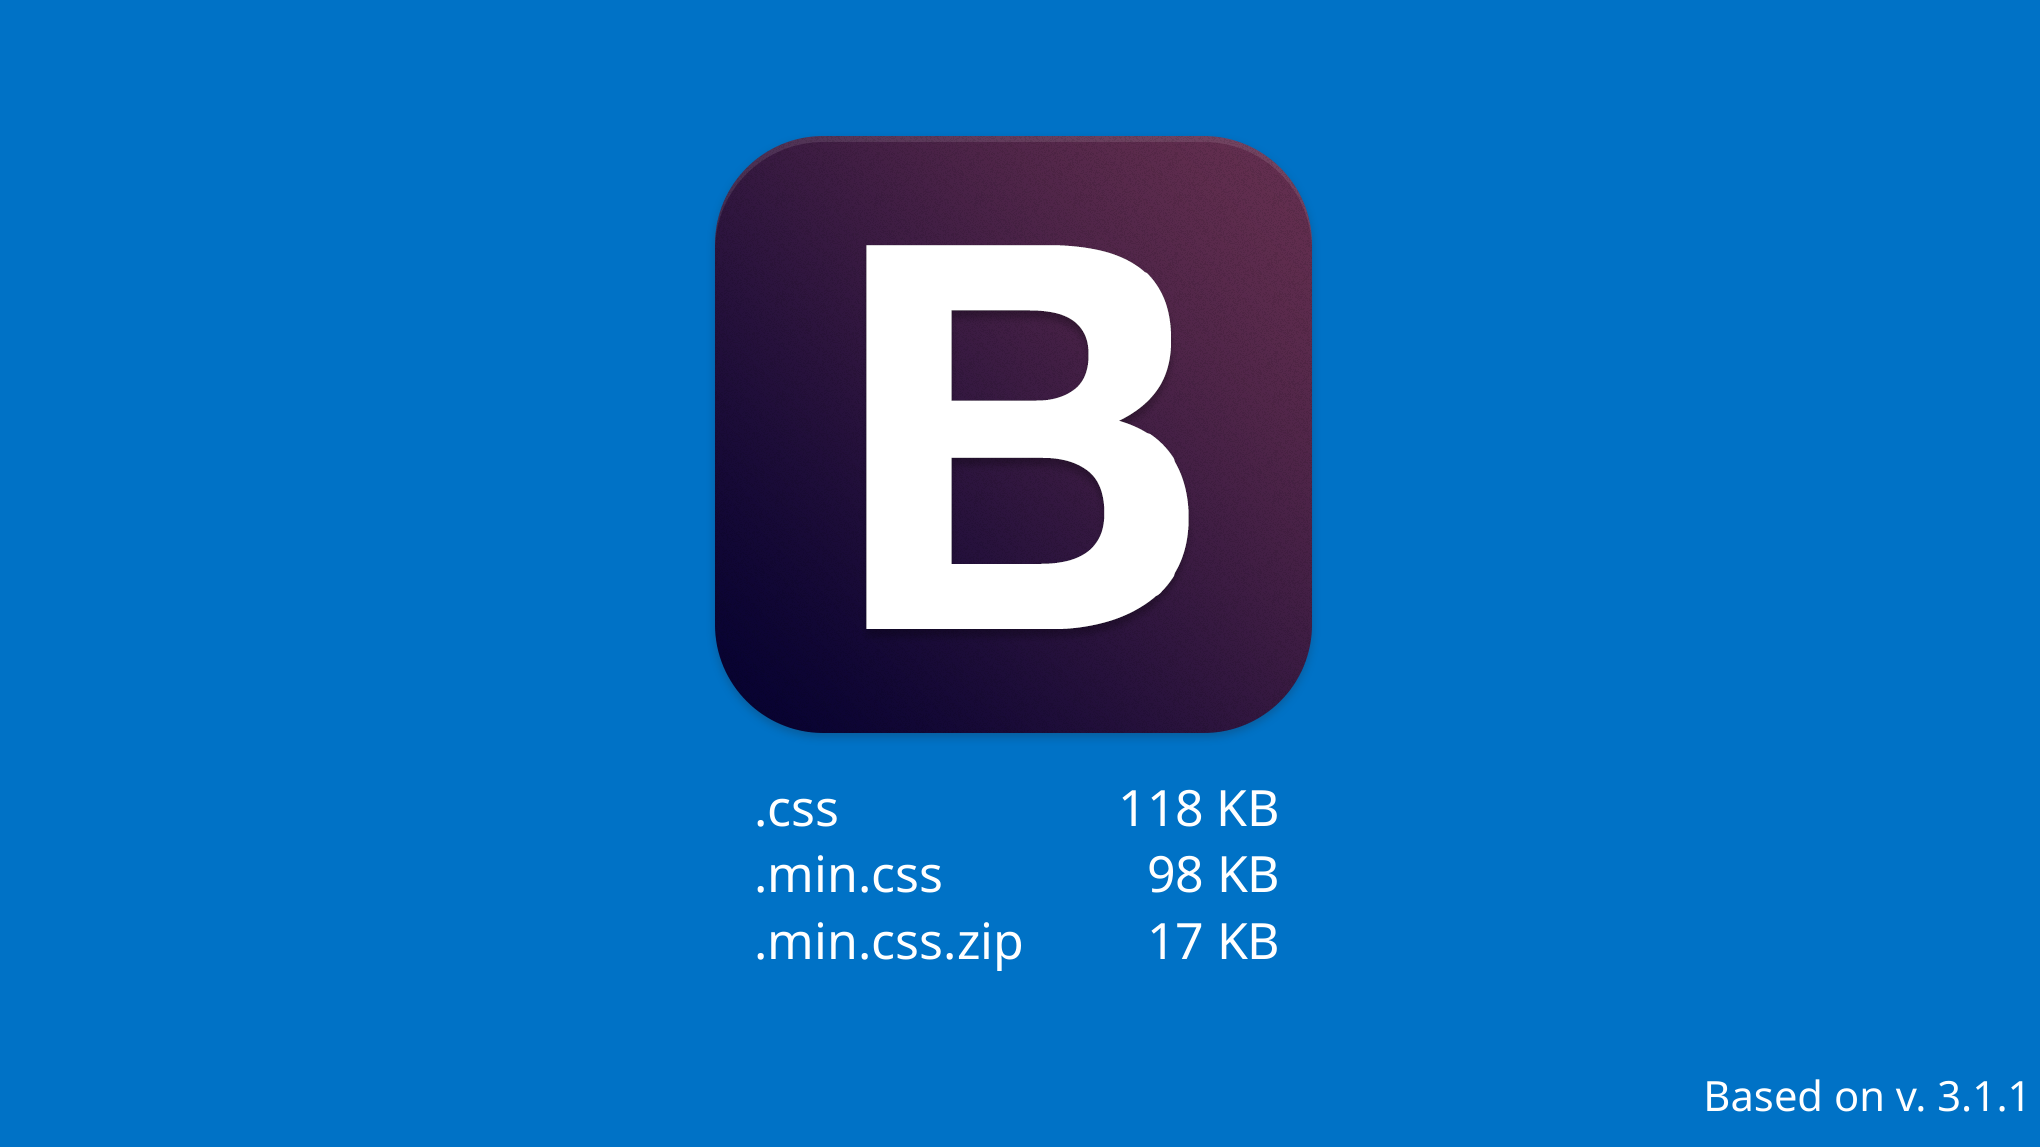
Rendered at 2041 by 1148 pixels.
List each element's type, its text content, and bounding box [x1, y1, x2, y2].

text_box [713, 758, 1312, 997]
text_box Based on v. 3.1.1 [1673, 1053, 2041, 1144]
picture [689, 111, 1336, 757]
